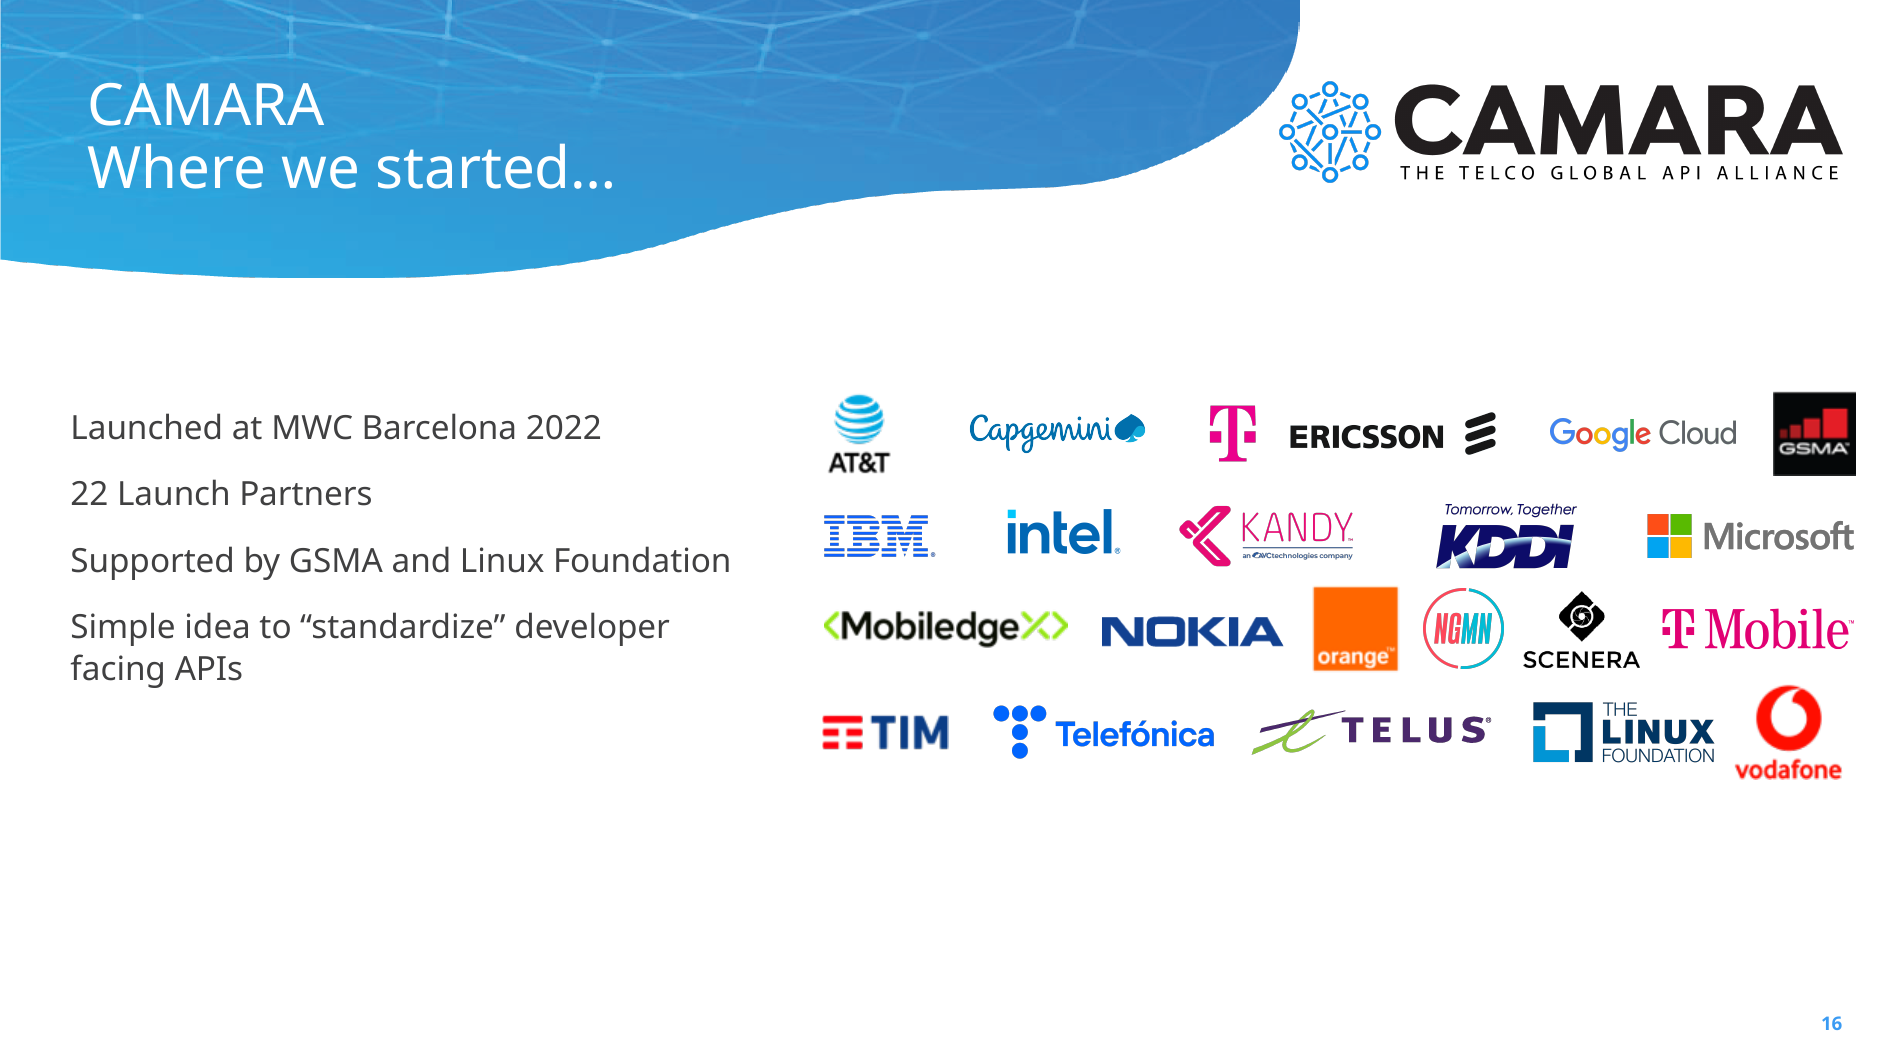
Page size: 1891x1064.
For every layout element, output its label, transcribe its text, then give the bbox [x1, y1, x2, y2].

title CAMARA Where we started… [72, 67, 1869, 197]
picture [0, 0, 1300, 278]
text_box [782, 380, 1872, 851]
list Launched at MWC Barcelona 2022 22 Launch Partners Supported by GSMA and Linux Foundation Simple idea to “standardize” developer facing APIs [70, 404, 766, 783]
